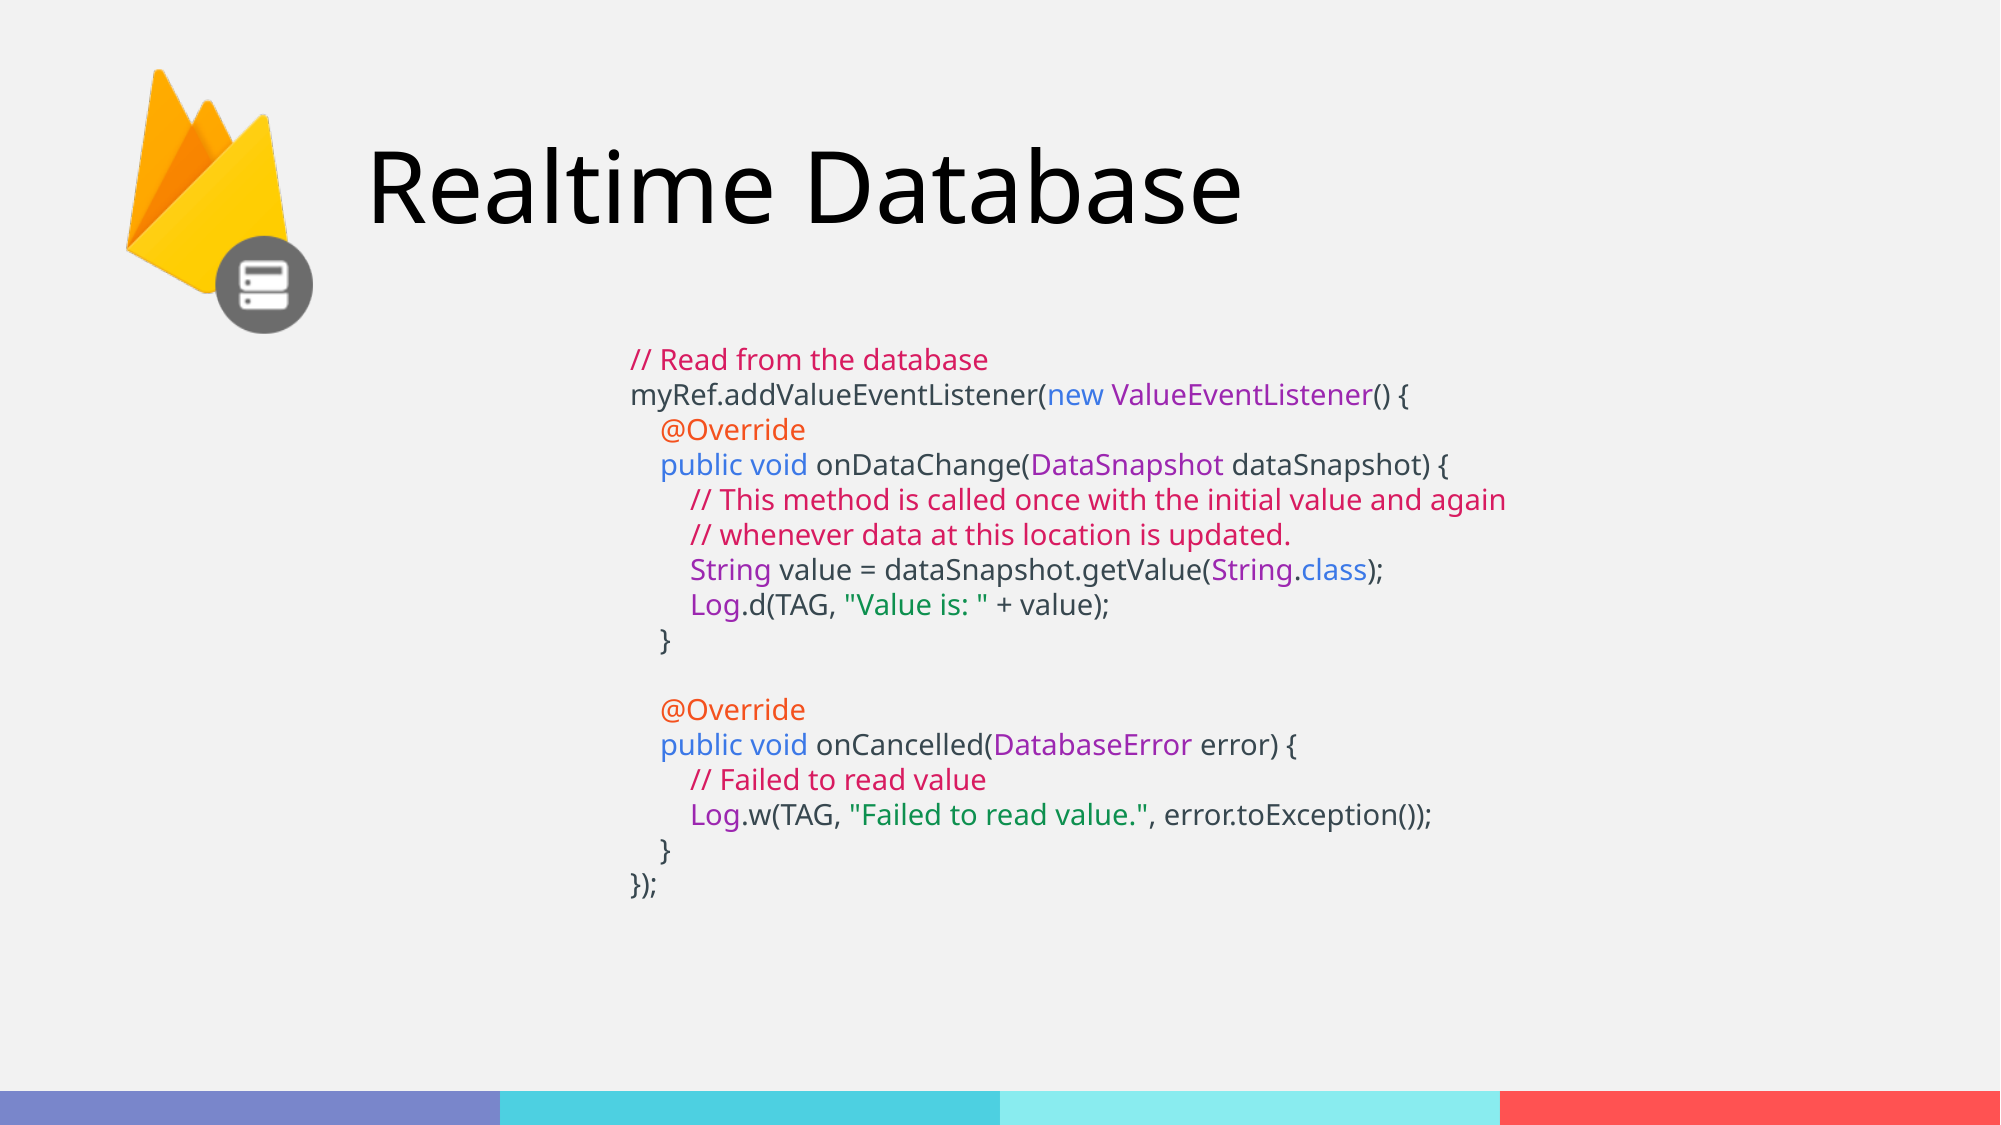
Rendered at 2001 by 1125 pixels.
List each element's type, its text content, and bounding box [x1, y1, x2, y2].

picture [81, 59, 350, 357]
title Realtime Database [350, 82, 1863, 300]
picture [0, 1091, 2000, 1125]
text_box // Read from the database myRef.addValueEventListener(new ValueEventListener() { @Override public void onDataChange(DataSnapshot dataSnapshot) { // This method is called once with the initial value and again // whenever data at this location is updated. String value = dataSnapshot.getValue(String.class); Log.d(TAG, "Value is: " + value); } @Override public void onCancelled(DatabaseError error) { // Failed to read value Log.w(TAG, "Failed to read value.", error.toException()); } }); [629, 324, 1508, 918]
